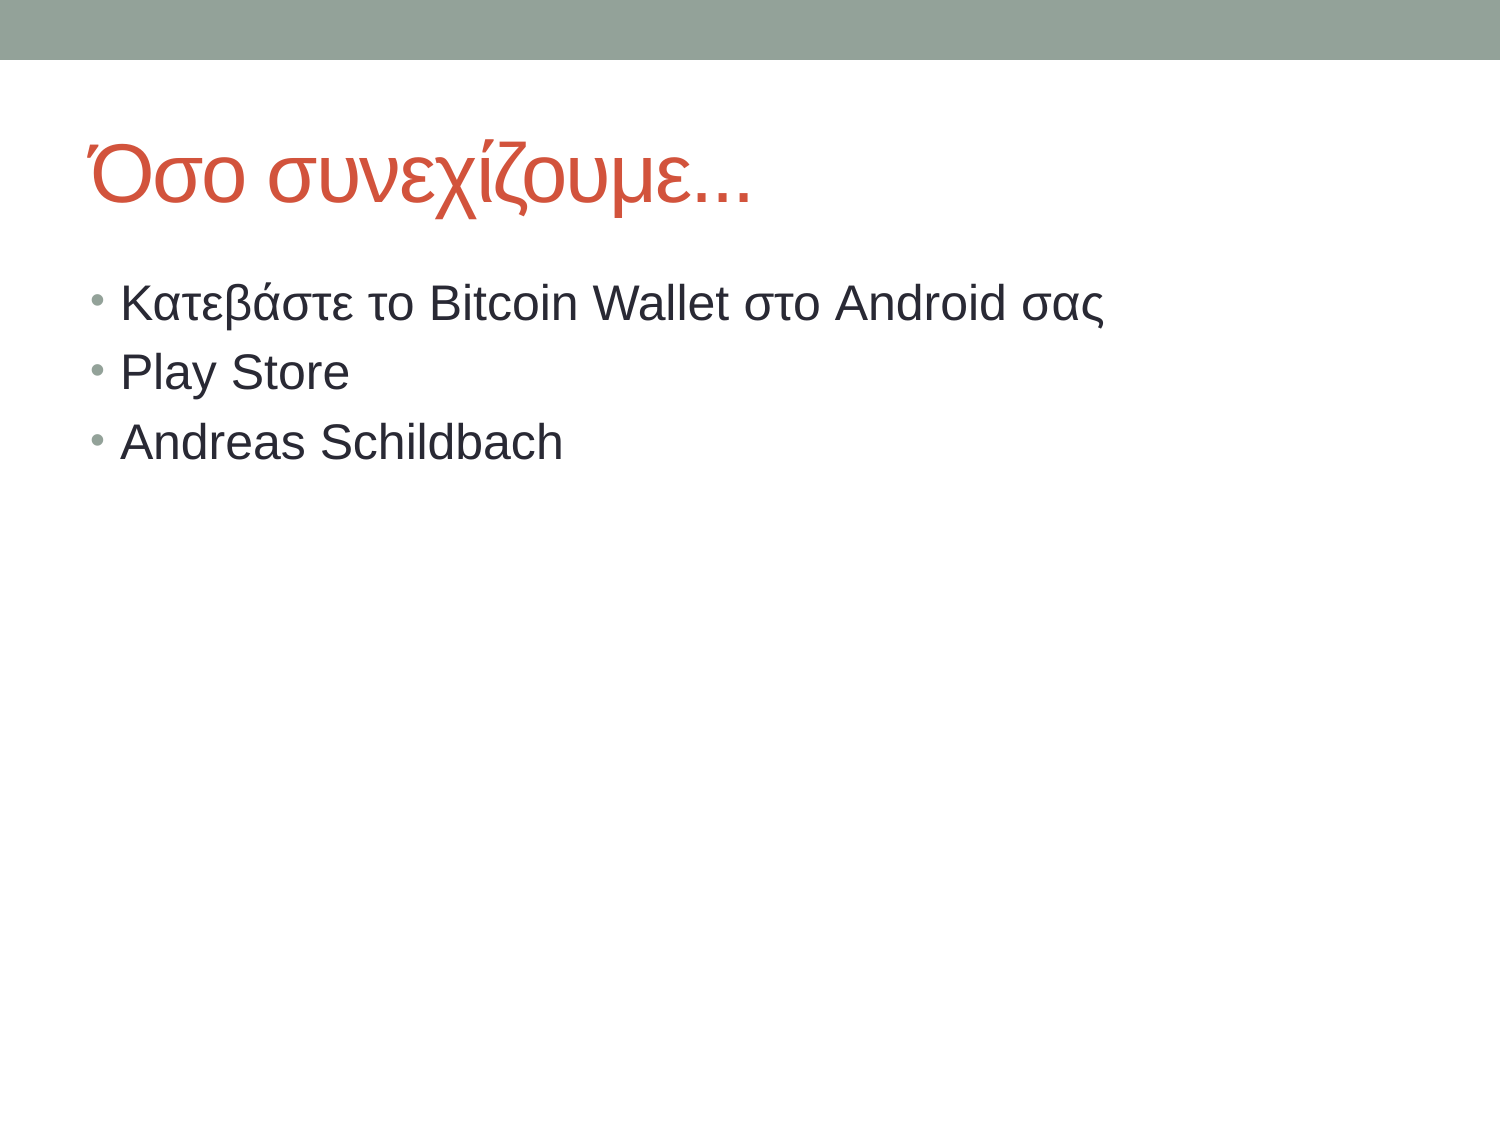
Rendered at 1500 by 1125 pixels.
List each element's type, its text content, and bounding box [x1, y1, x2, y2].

list Κατεβάστε το Bitcoin Wallet στο Android σας Play Store Andreas Schildbach [75, 262, 1425, 1063]
title Όσο συνεχίζουμε... [75, 87, 1425, 250]
